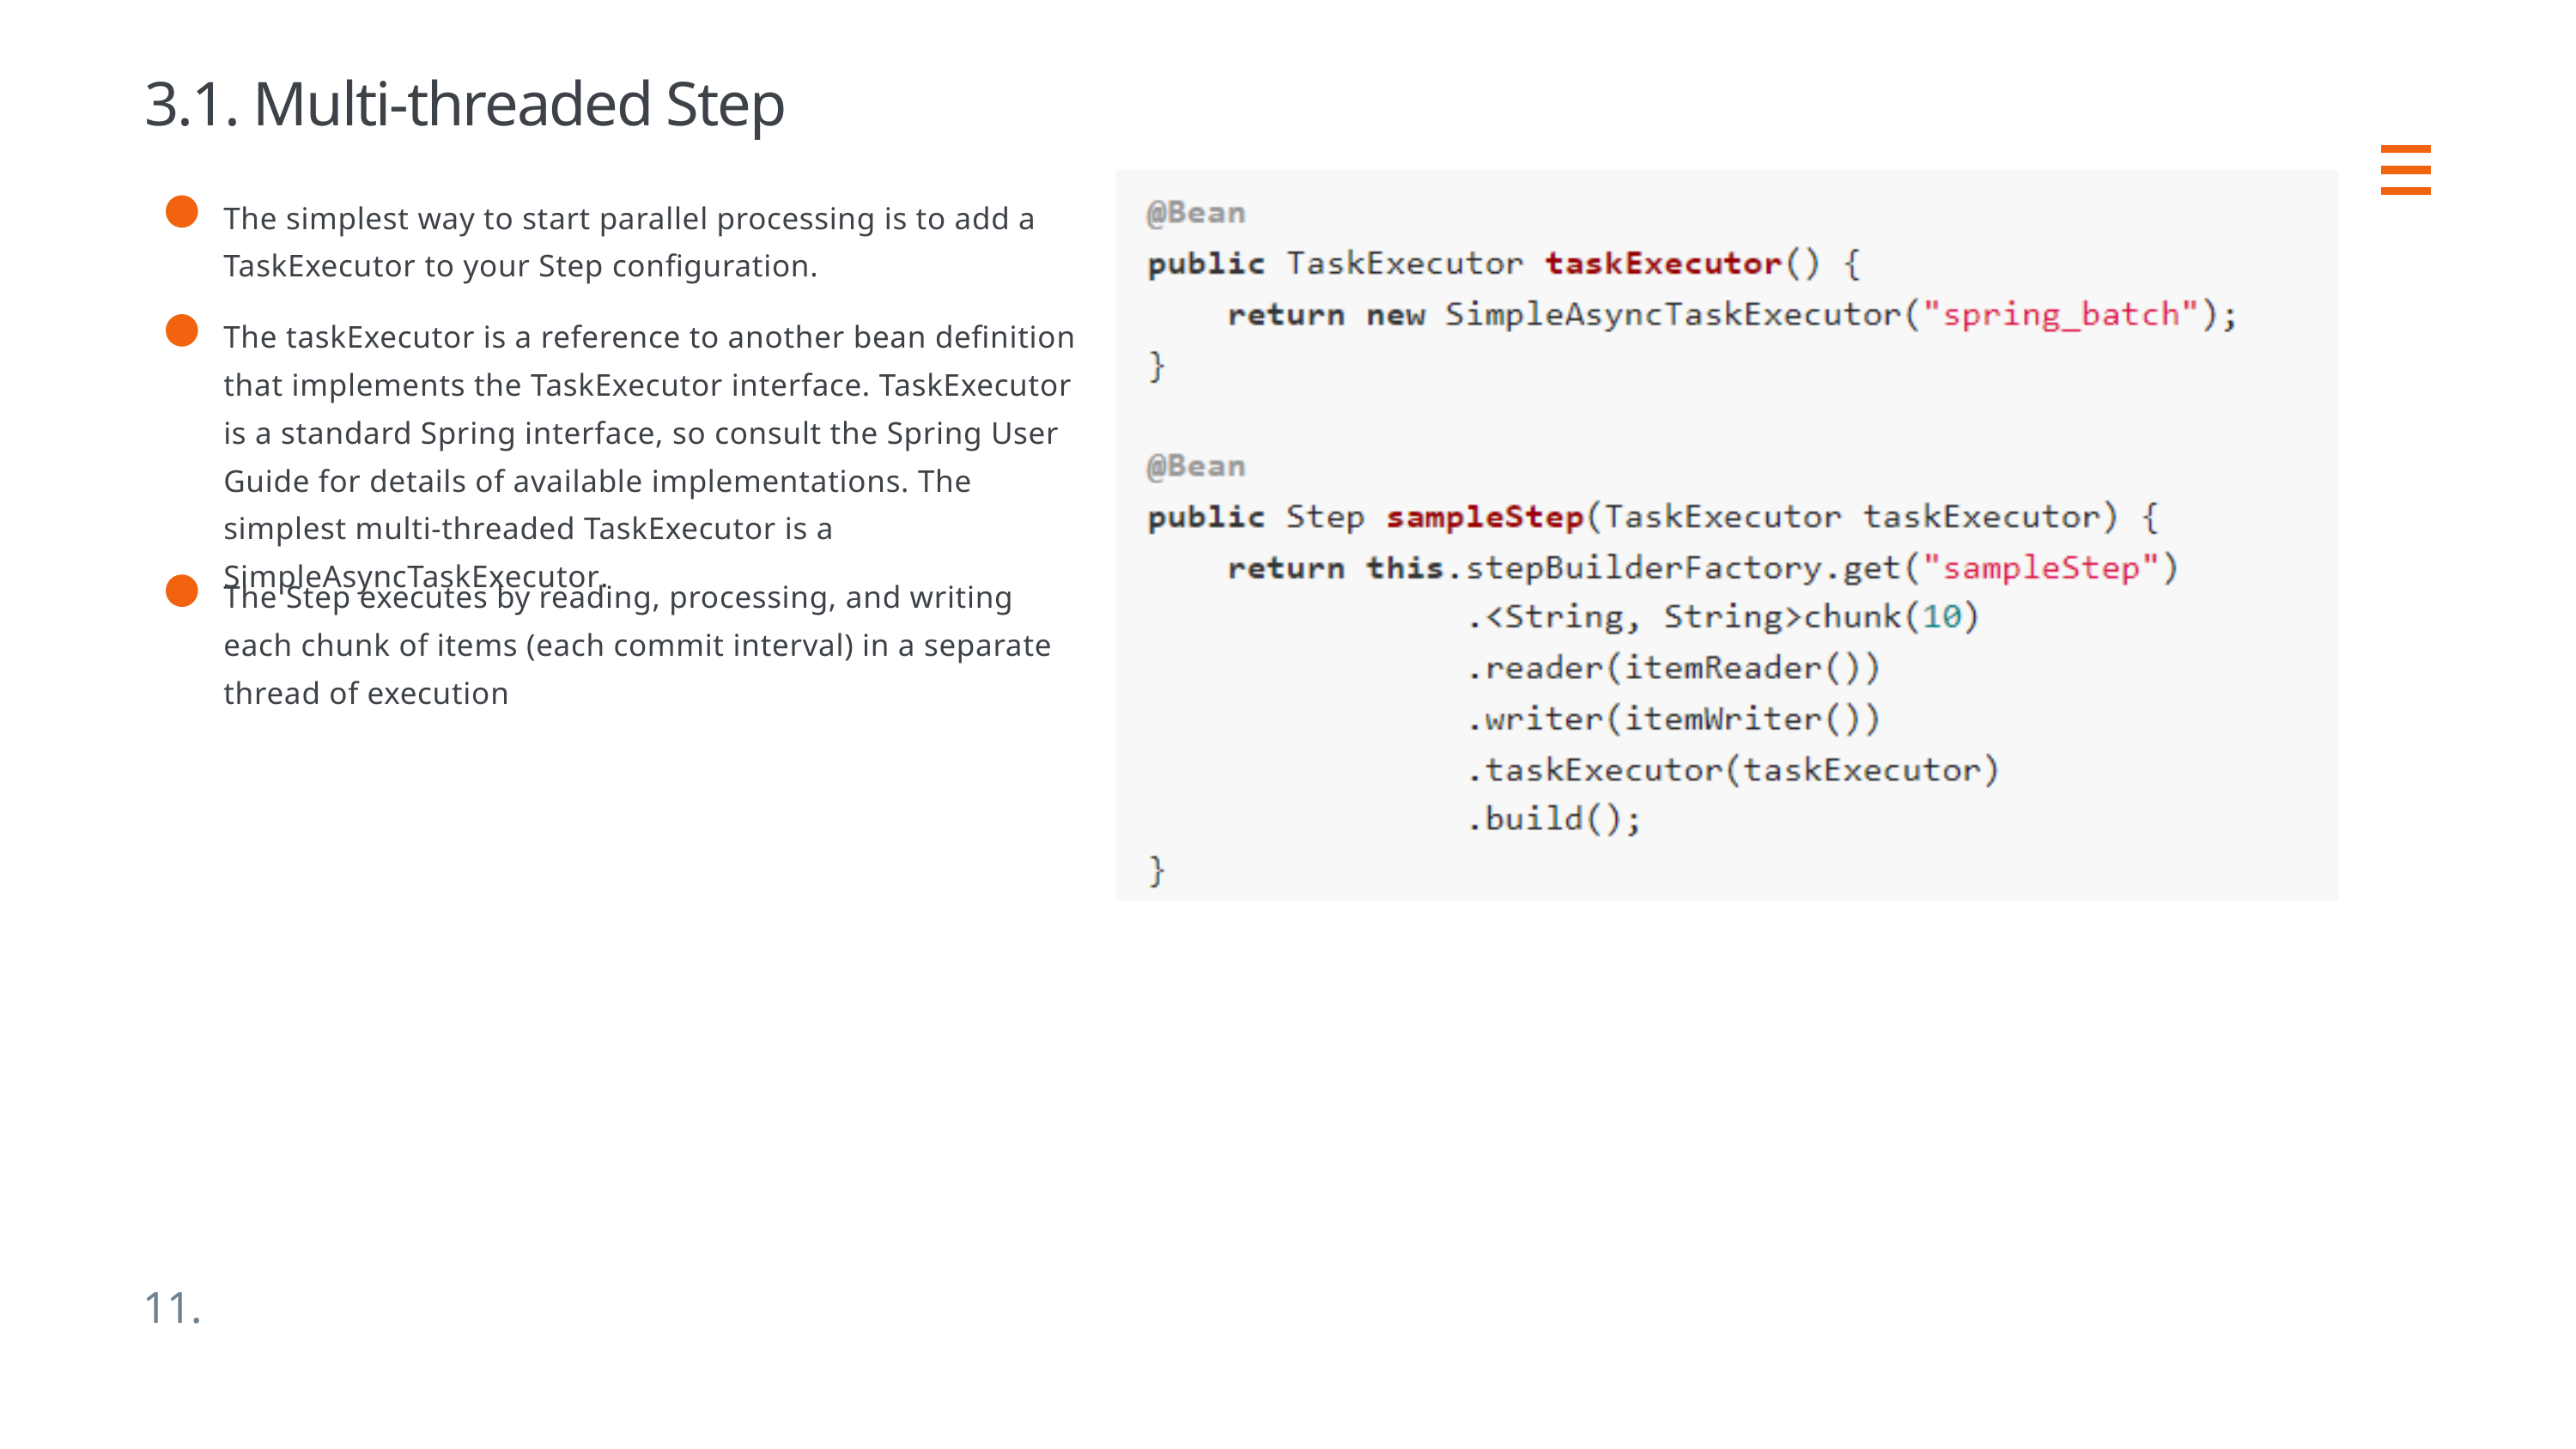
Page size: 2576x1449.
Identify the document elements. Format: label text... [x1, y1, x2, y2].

picture [1115, 169, 2339, 902]
text_box 3.1. Multi-threaded Step [144, 71, 857, 271]
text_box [165, 313, 198, 347]
text_box The simplest way to start parallel processing is to add a TaskExecutor to your Step configuration. [223, 187, 1089, 283]
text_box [165, 195, 198, 228]
text_box The Step executes by reading, processing, and writing each chunk of items (each commit interval) in a separate thread of execution [223, 566, 1089, 711]
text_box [2380, 144, 2432, 196]
text_box The taskExecutor is a reference to another bean definition that implements the TaskExecutor interface. TaskExecutor is a standard Spring interface, so consult the Spring User Guide for details of available implementations. The simplest multi-threaded TaskExecutor is a SimpleAsyncTaskExecutor. [223, 306, 1089, 566]
text_box 11. [143, 1271, 762, 1332]
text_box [165, 574, 198, 608]
